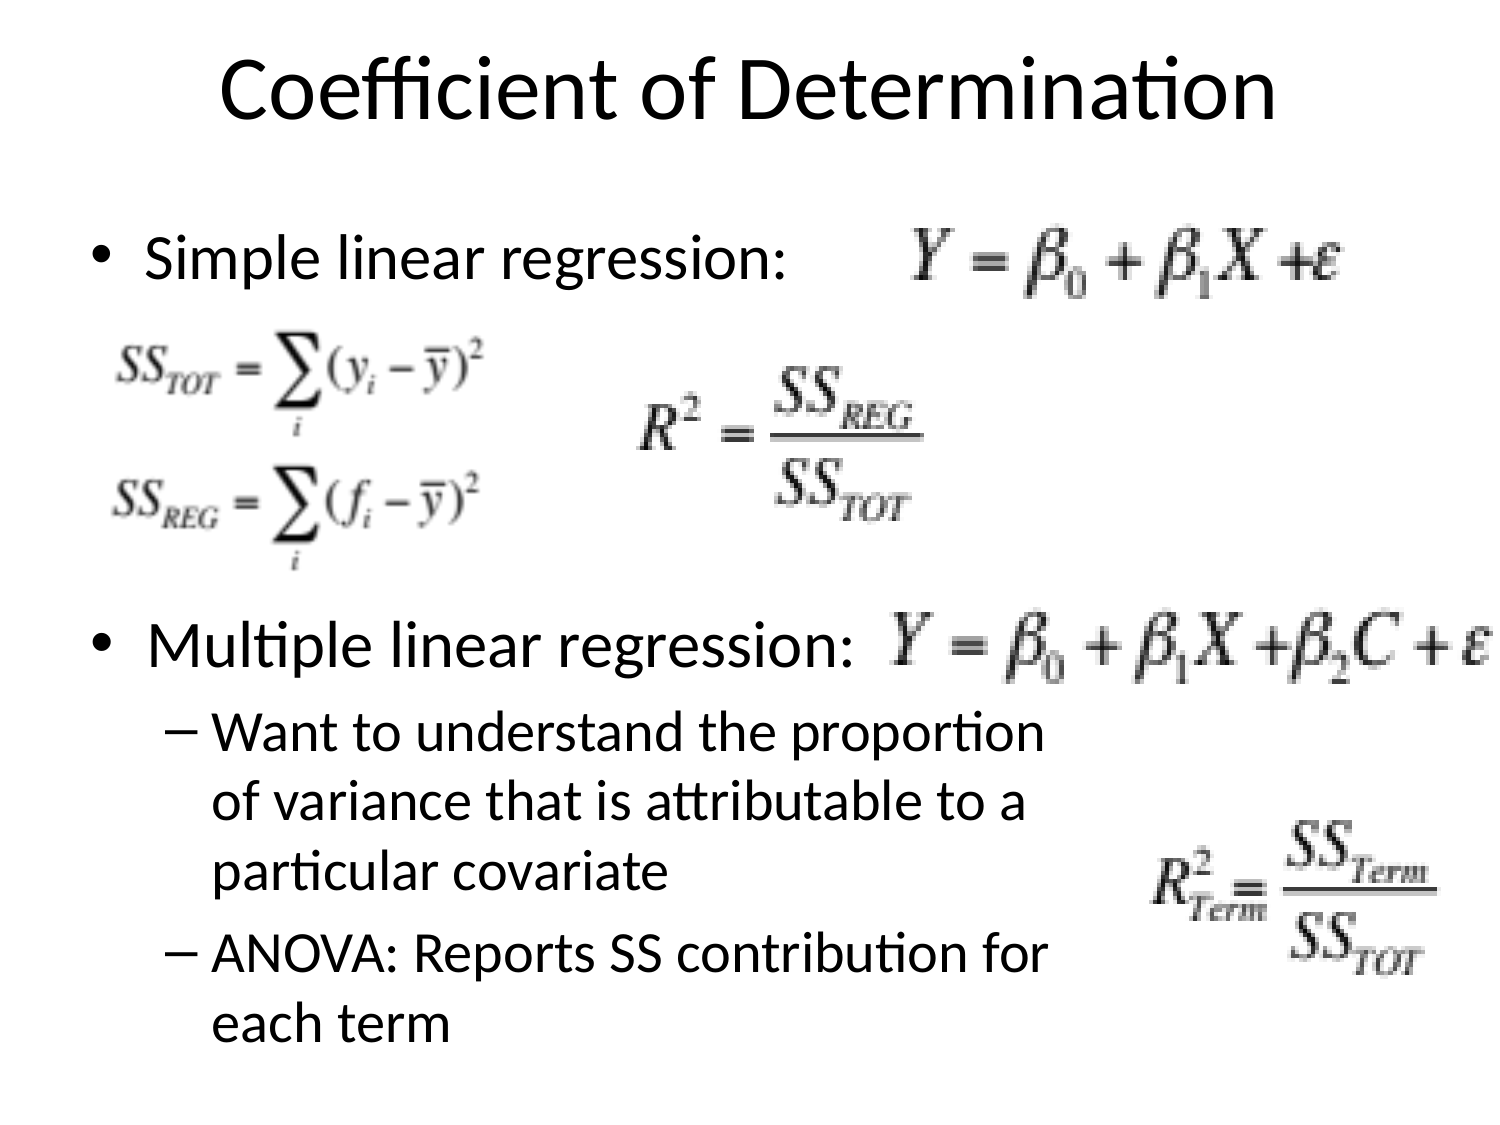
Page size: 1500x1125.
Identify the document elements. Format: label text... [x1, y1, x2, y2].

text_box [110, 321, 491, 441]
text_box Multiple linear regression: Want to understand the proportion of variance that is attributable to a particular covariate ANOVA: Reports SS contribution for each term [74, 593, 1120, 1111]
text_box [106, 455, 490, 575]
list Simple linear regression: [75, 206, 1425, 300]
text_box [1141, 800, 1447, 981]
title Coefficient of Determination [75, 0, 1425, 177]
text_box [900, 208, 1351, 310]
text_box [881, 593, 1500, 695]
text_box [628, 346, 929, 527]
